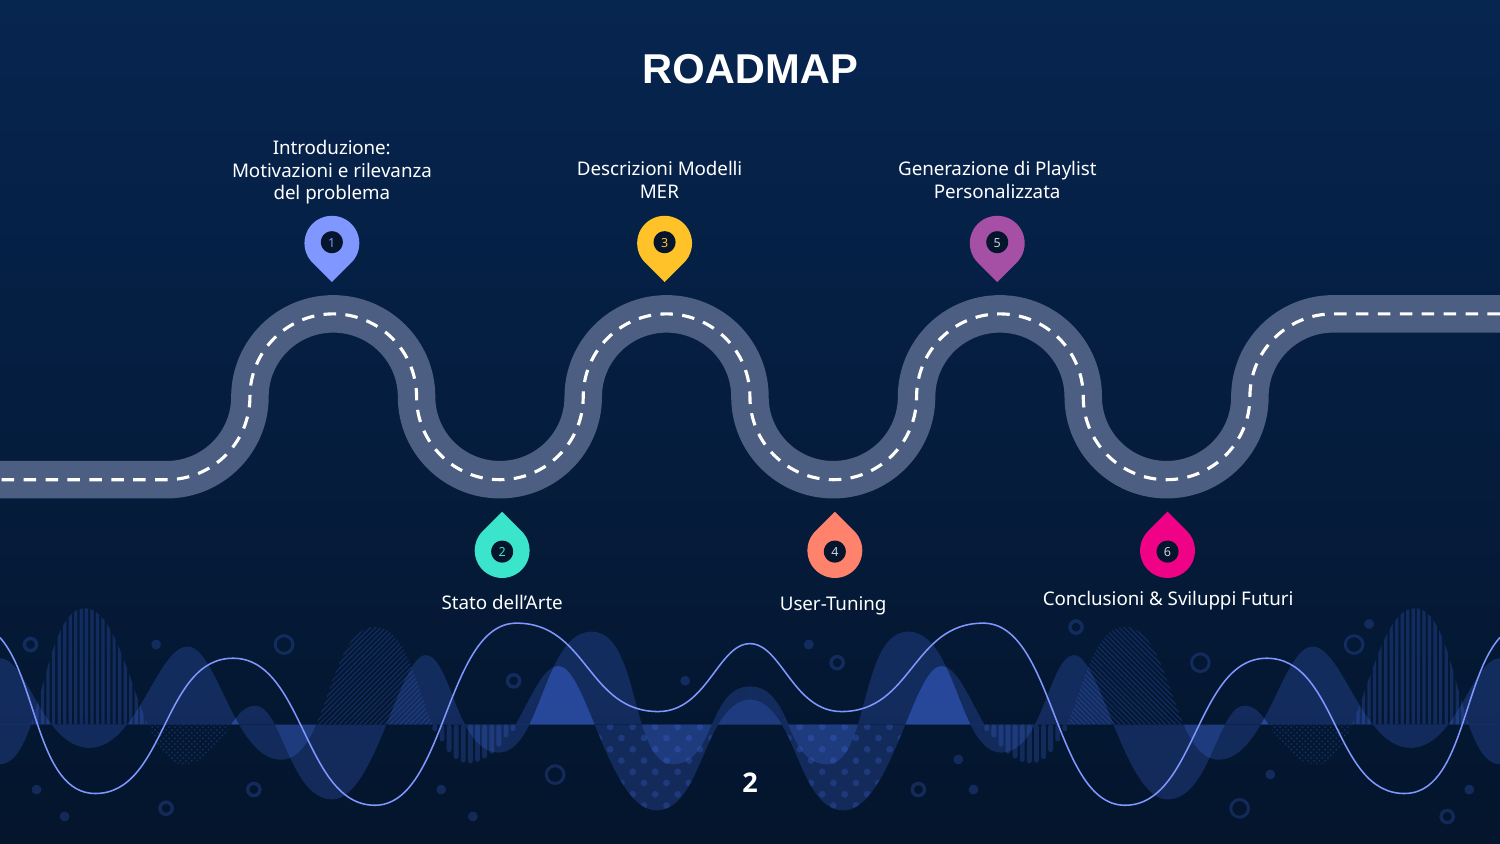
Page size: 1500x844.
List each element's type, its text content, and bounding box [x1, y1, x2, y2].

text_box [292, 204, 371, 283]
text_box Stato dell’Arte [362, 590, 642, 679]
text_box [1128, 511, 1207, 590]
text_box Conclusioni & Sviluppi Futuri [1038, 587, 1298, 675]
slide_number 2 [705, 724, 795, 844]
text_box Descrizioni Modelli MER [553, 114, 765, 203]
text_box User-Tuning [725, 591, 941, 680]
title ROADMAP [203, 27, 1297, 93]
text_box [463, 511, 542, 590]
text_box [795, 511, 874, 590]
text_box Generazione di Playlist Personalizzata [891, 114, 1103, 203]
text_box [958, 204, 1037, 283]
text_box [625, 204, 704, 283]
text_box Introduzione: Motivazioni e rilevanza del problema [226, 115, 438, 204]
text_box [0, 313, 1500, 480]
